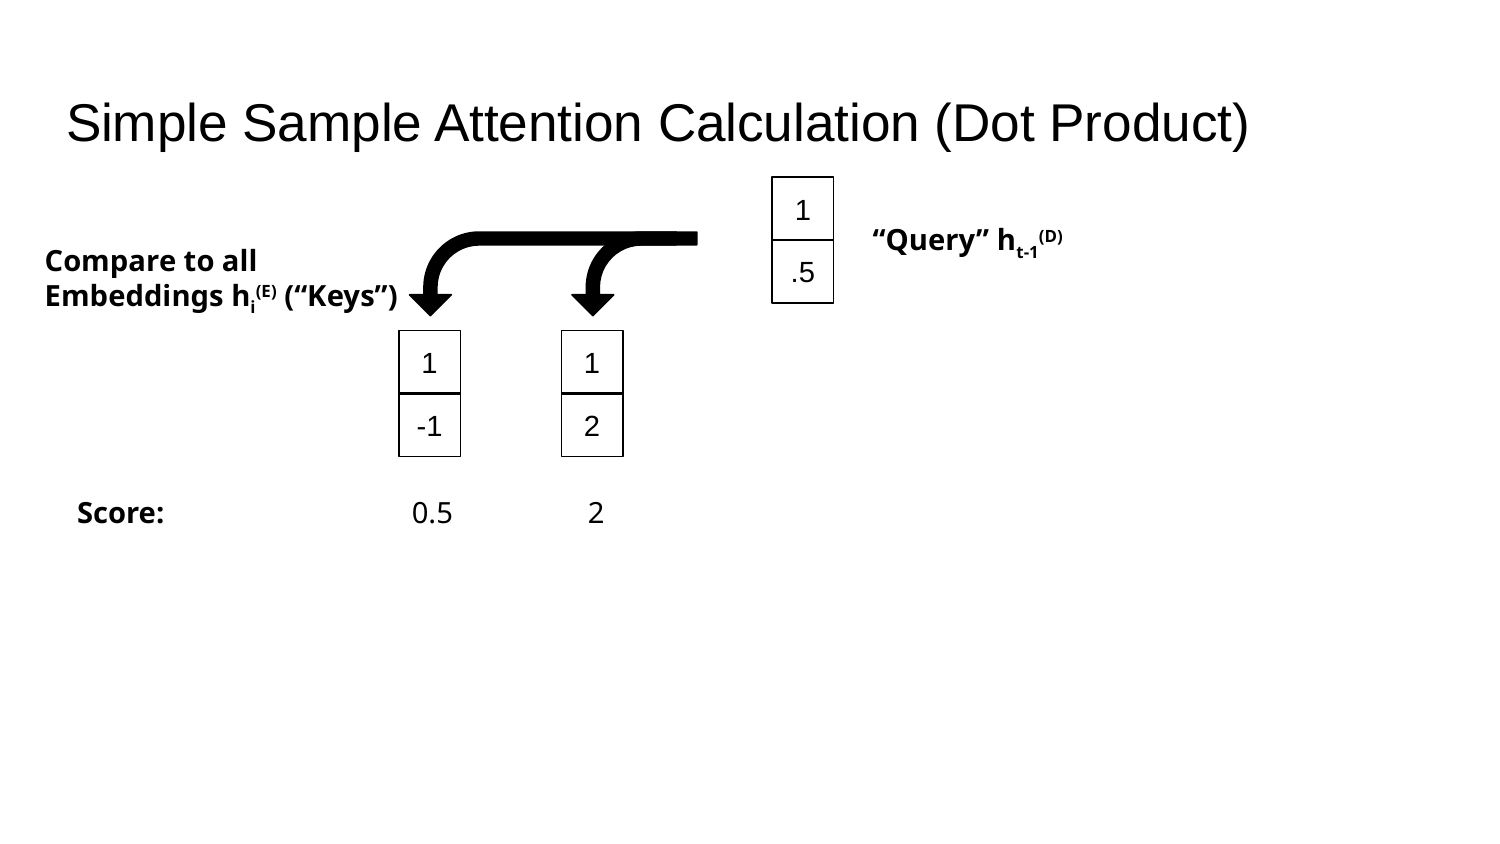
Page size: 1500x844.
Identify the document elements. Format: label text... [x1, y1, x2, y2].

text_box Compare to all Embeddings hi(E) (“Keys”) [29, 227, 451, 292]
text_box [451, 232, 677, 256]
text_box [571, 245, 641, 316]
title Simple Sample Attention Calculation (Dot Product) [51, 72, 1449, 167]
text_box 1 [772, 176, 834, 239]
text_box .5 [772, 239, 834, 303]
text_box 1 [398, 330, 461, 393]
text_box 1 [561, 330, 623, 393]
text_box [677, 232, 697, 245]
text_box “Query” ht-1(D) [857, 200, 1327, 367]
text_box -1 [398, 393, 461, 457]
text_box [409, 292, 452, 316]
text_box Score: 0.5 2 [62, 479, 1046, 541]
text_box 2 [561, 393, 623, 457]
